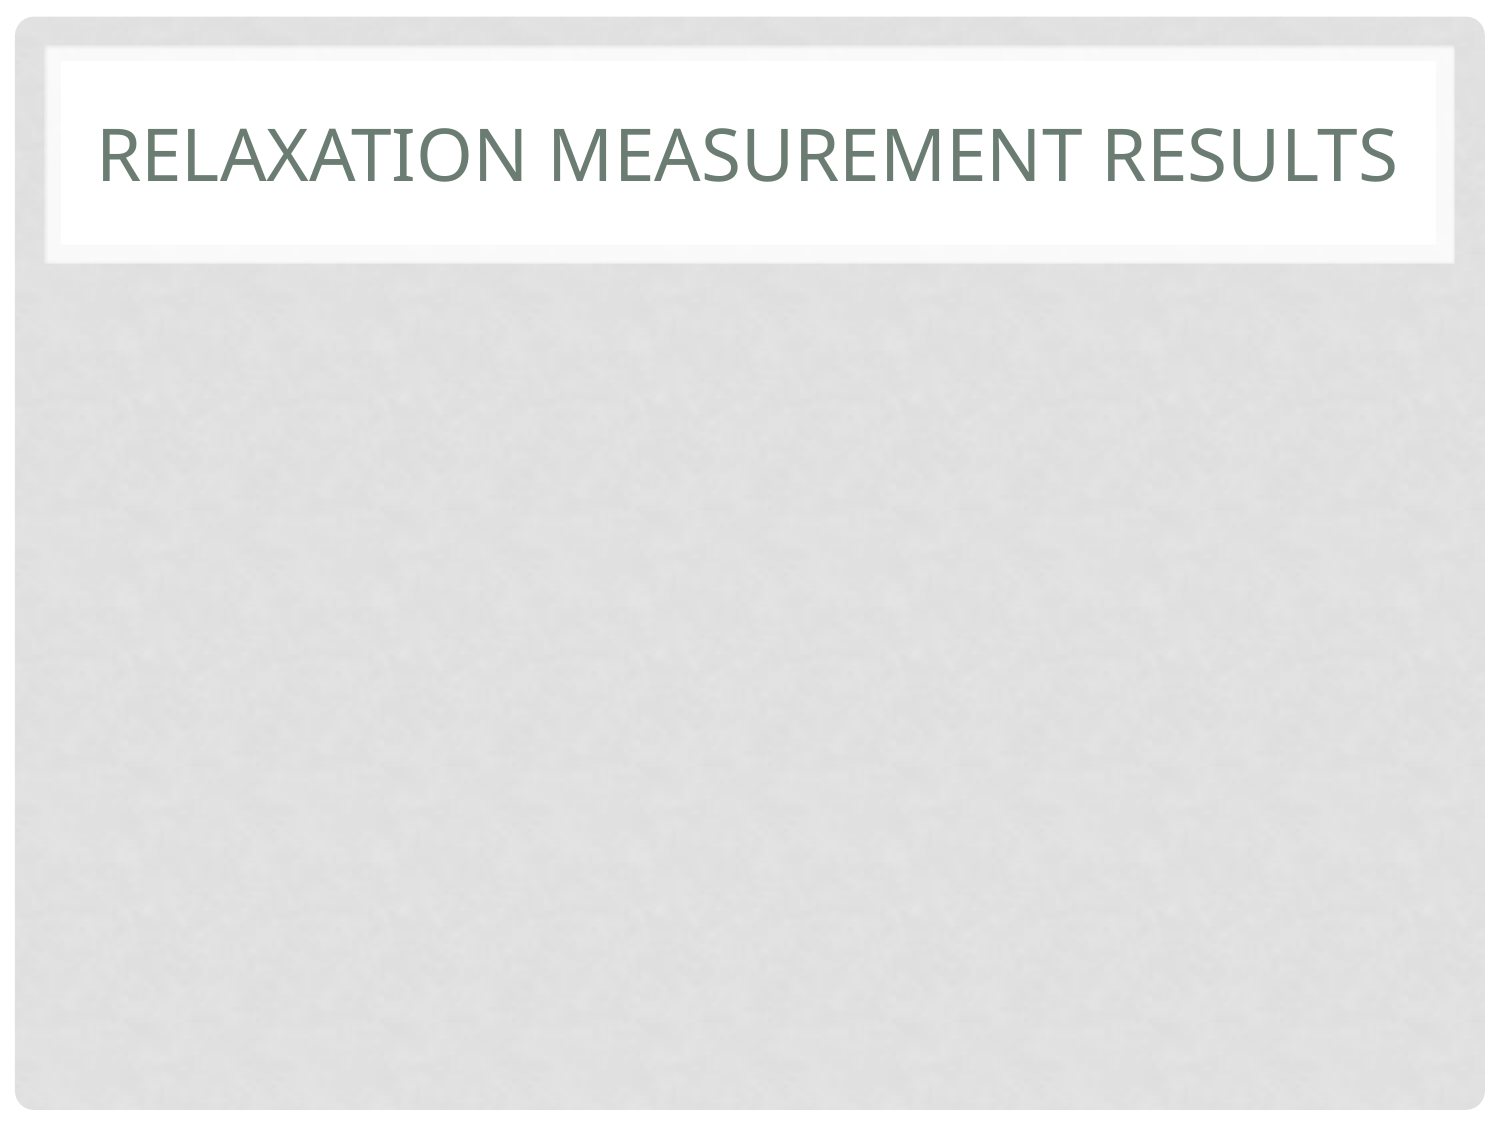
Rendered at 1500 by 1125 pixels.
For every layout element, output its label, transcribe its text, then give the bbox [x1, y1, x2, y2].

title Relaxation measurement results [69, 66, 1425, 238]
